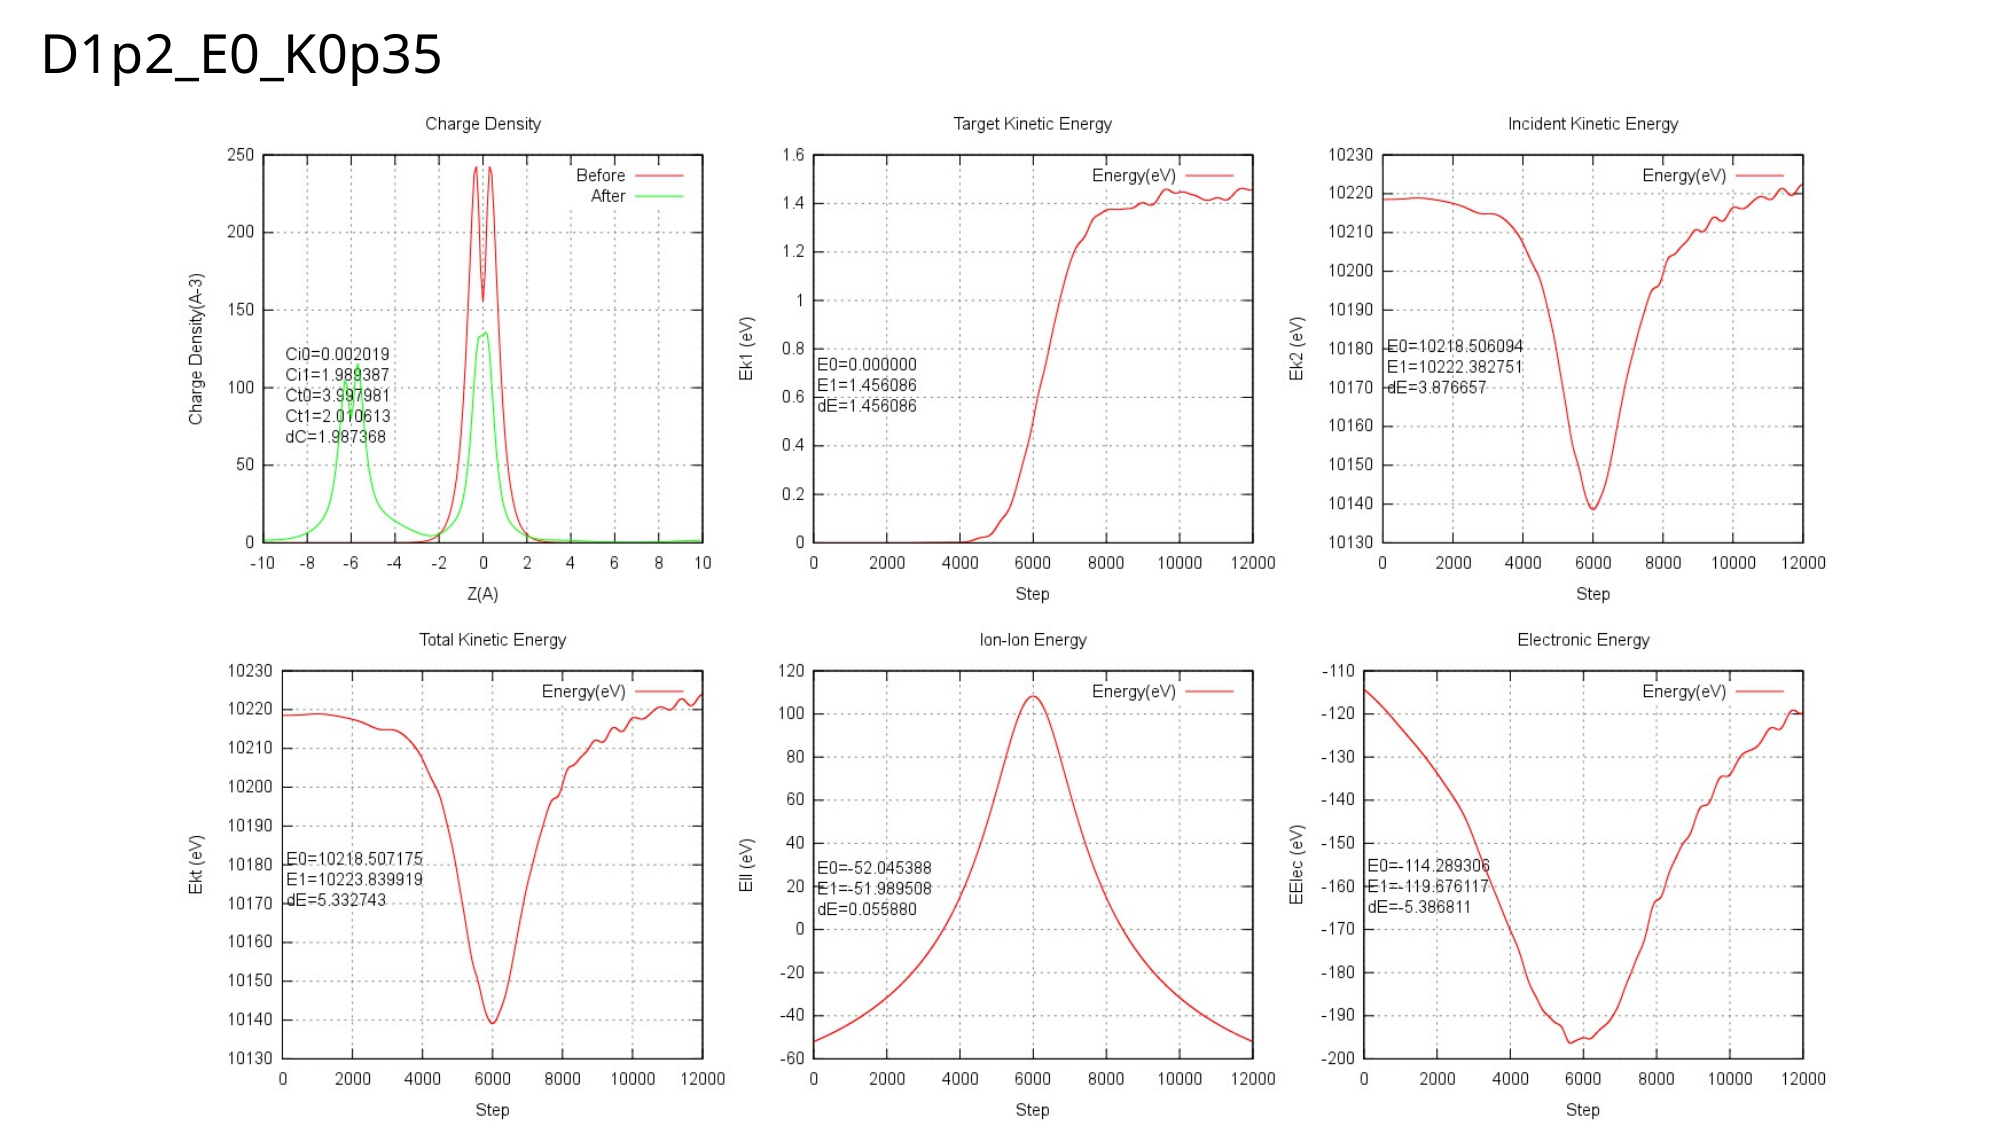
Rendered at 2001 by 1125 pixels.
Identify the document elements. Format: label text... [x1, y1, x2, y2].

picture [181, 93, 1832, 1125]
title D1p2_E0_K0p35 [25, 19, 772, 94]
